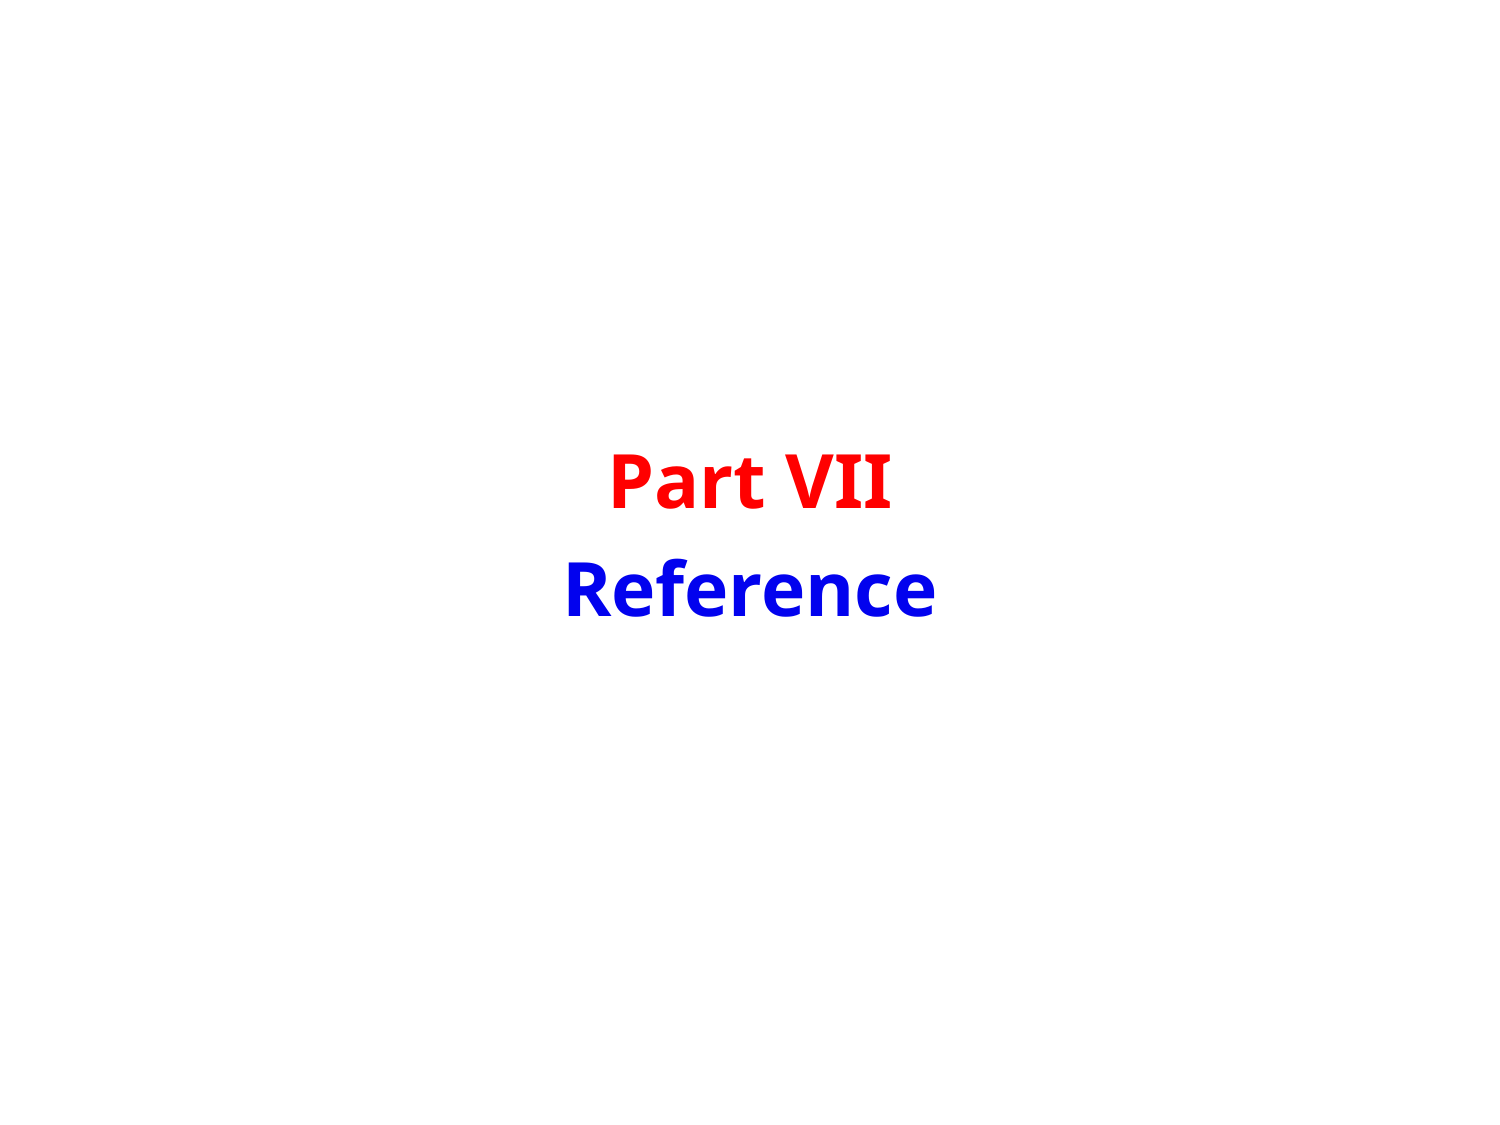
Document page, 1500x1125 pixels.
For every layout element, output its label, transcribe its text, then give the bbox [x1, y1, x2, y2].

text_box Part VII Reference [70, 485, 1430, 640]
